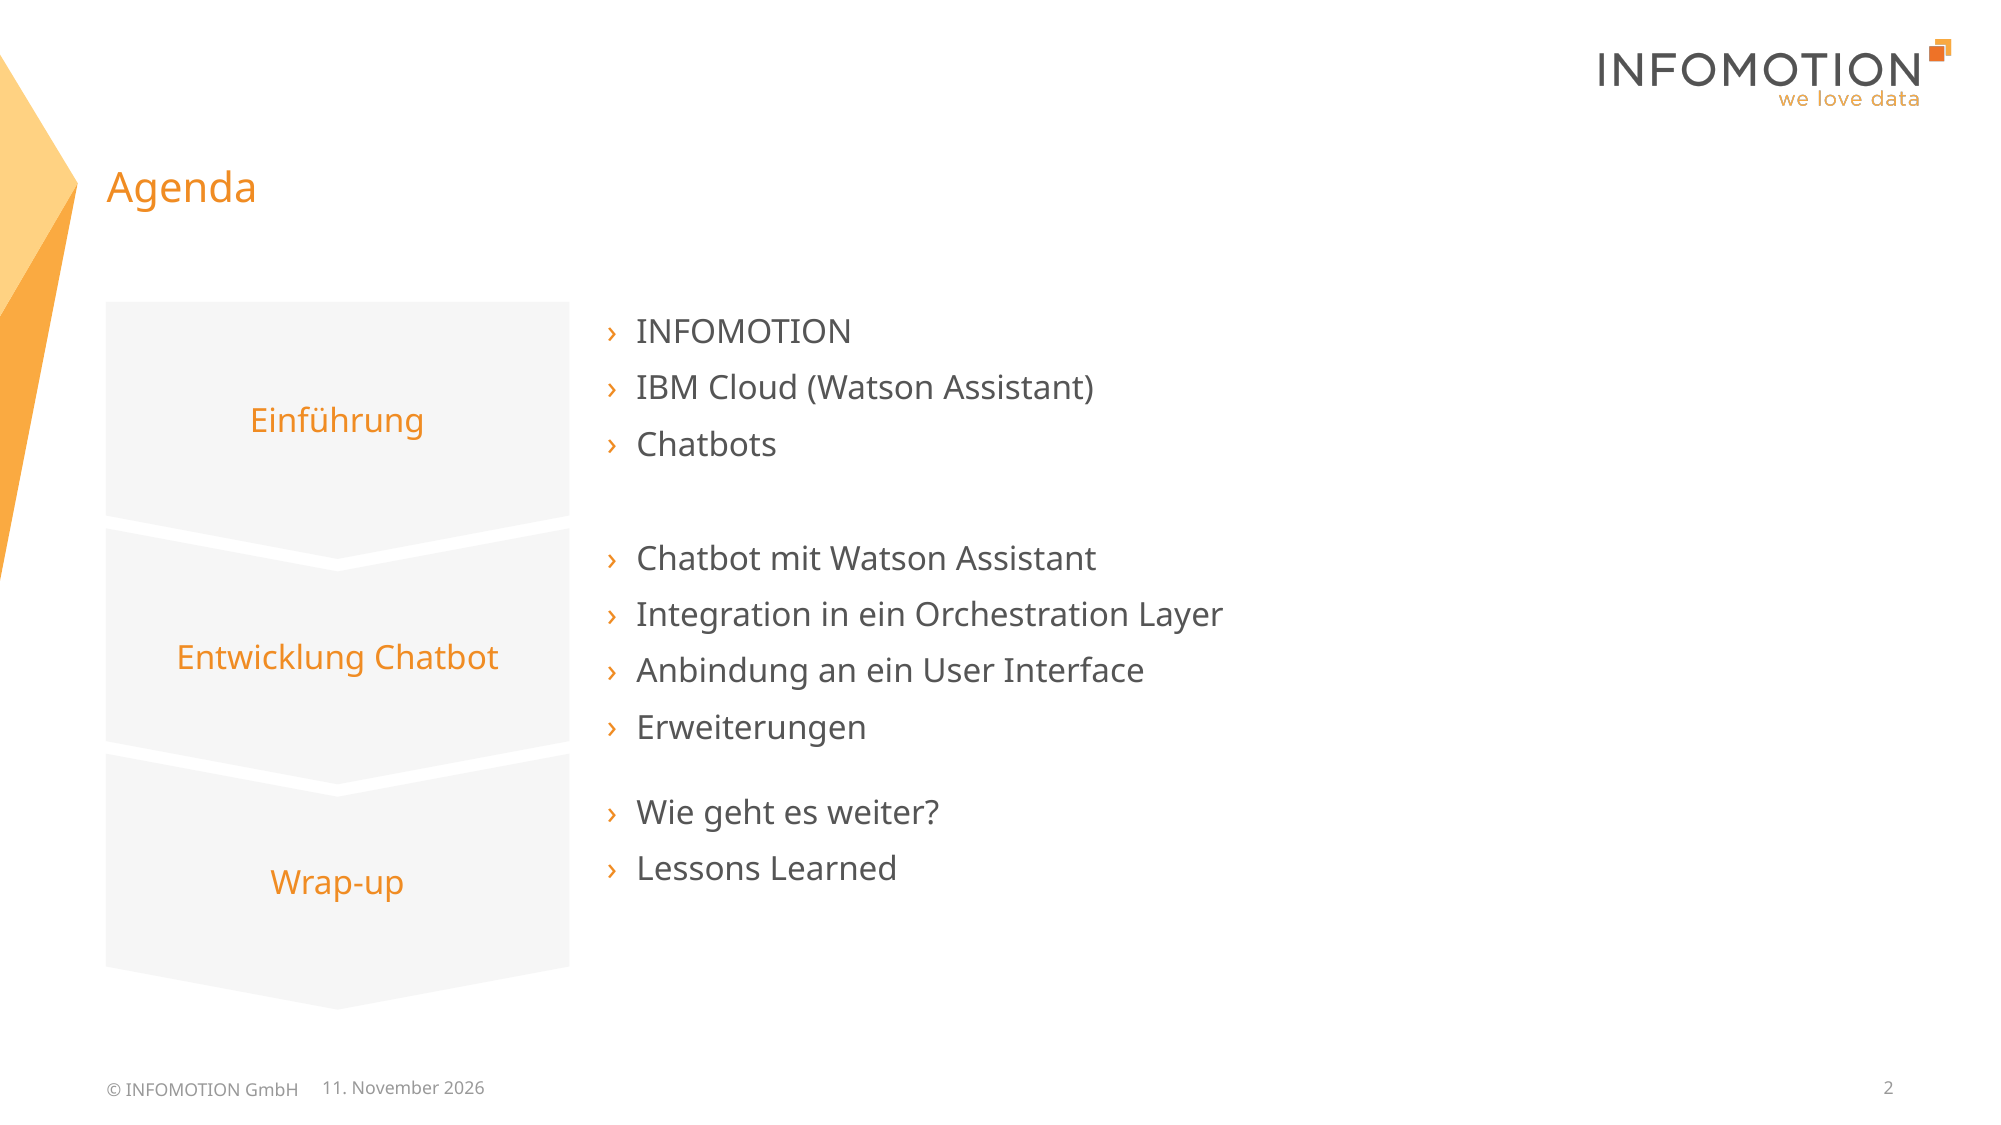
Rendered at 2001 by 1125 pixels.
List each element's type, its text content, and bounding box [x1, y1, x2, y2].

text_box INFOMOTION IBM Cloud (Watson Assistant) Chatbots [606, 302, 1894, 518]
text_box Chatbot mit Watson Assistant Integration in ein Orchestration Layer Anbindung an ein User Interface Erweiterungen [606, 529, 1894, 745]
text_box Wrap-up [106, 754, 569, 1009]
title Agenda [106, 160, 1894, 262]
text_box Entwicklung Chatbot [106, 529, 569, 784]
picture [1598, 37, 1953, 108]
text_box Einführung [106, 302, 569, 559]
text_box Wie geht es weiter? Lessons Learned [606, 783, 1894, 970]
